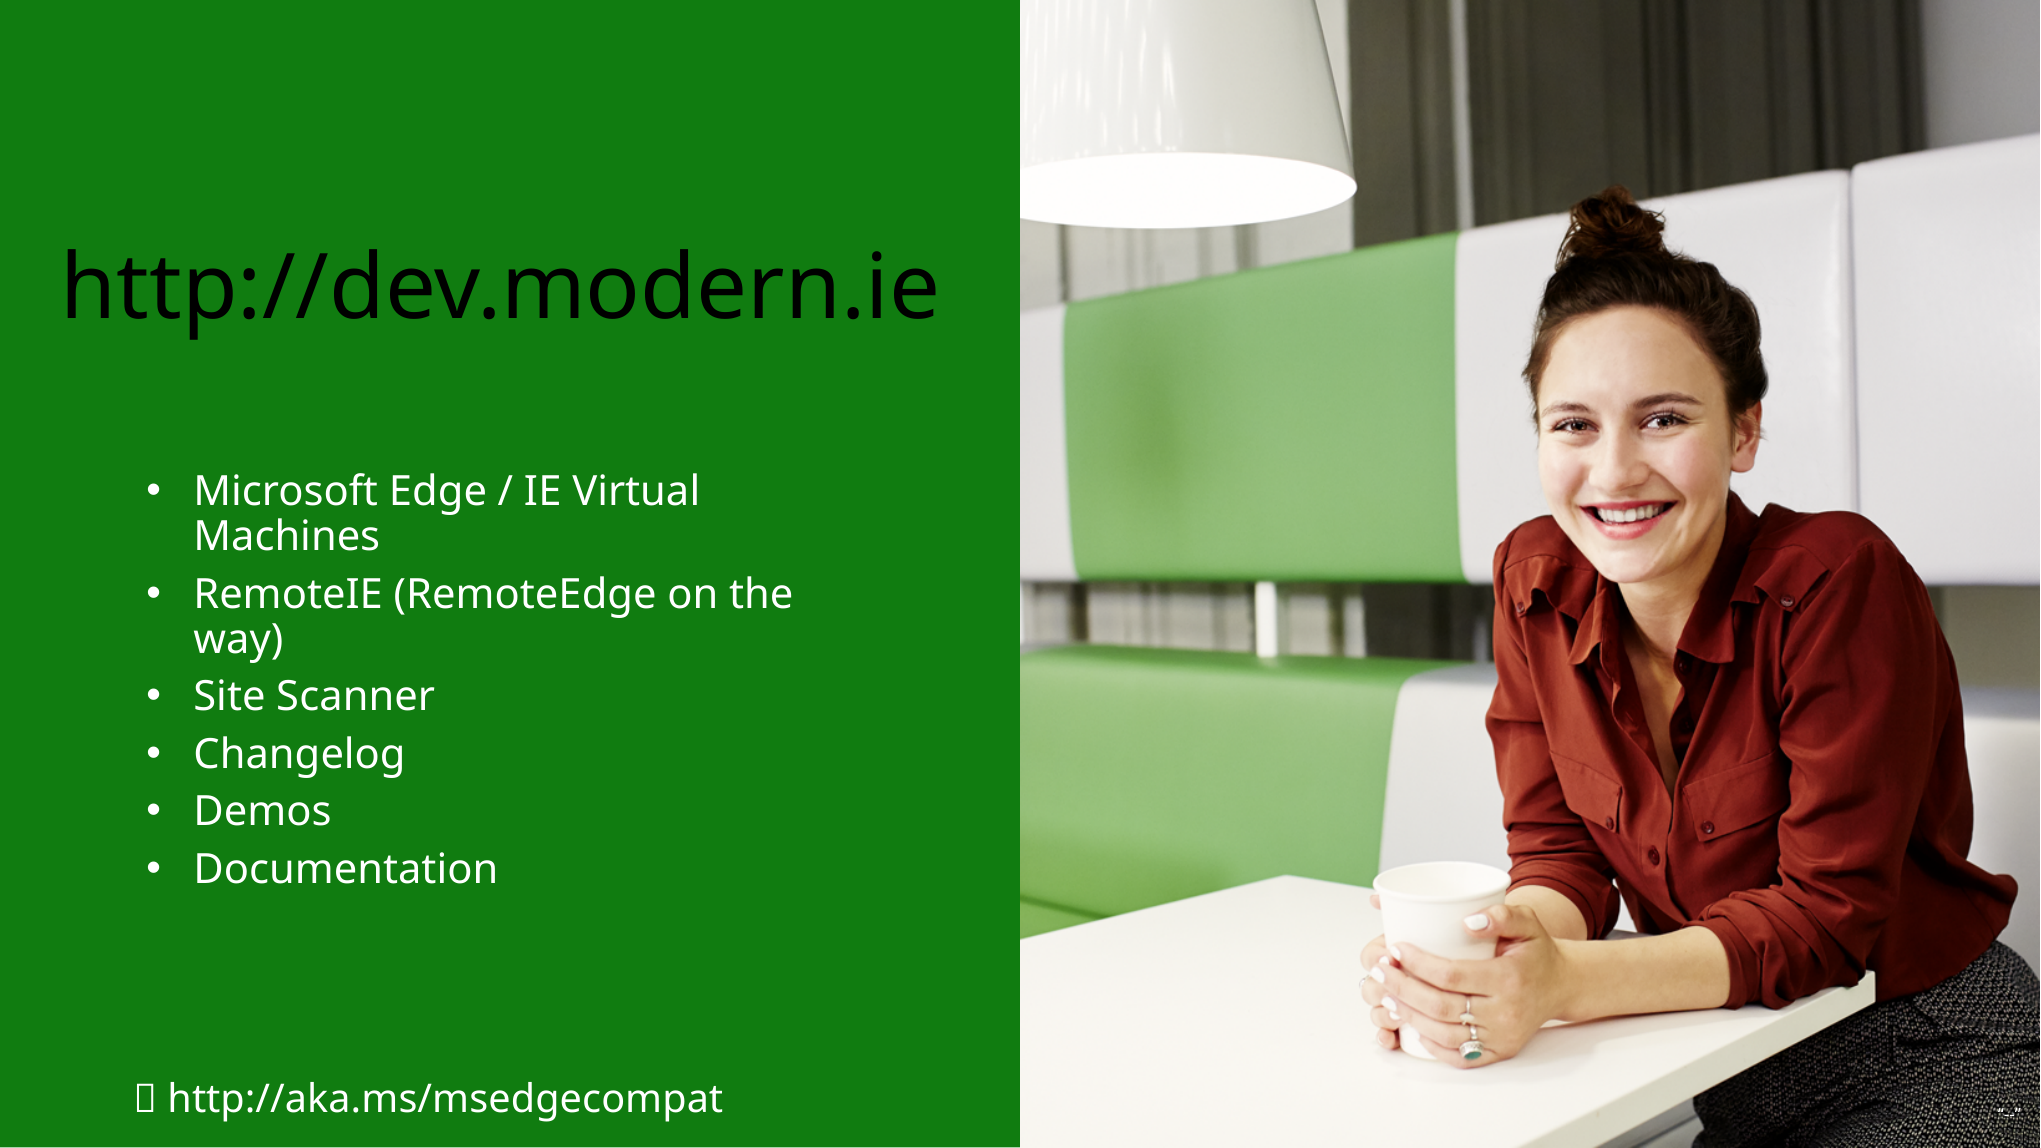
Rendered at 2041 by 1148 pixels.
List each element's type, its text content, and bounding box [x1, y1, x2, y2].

text_box Microsoft Edge / IE Virtual Machines RemoteIE (RemoteEdge on the way) Site Scanner Changelog Demos Documentation [123, 451, 887, 911]
text_box 🔗 http://aka.ms/msedgecompat [118, 1065, 739, 1129]
title http://dev.modern.ie [38, 220, 1013, 384]
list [1019, 0, 2040, 1148]
